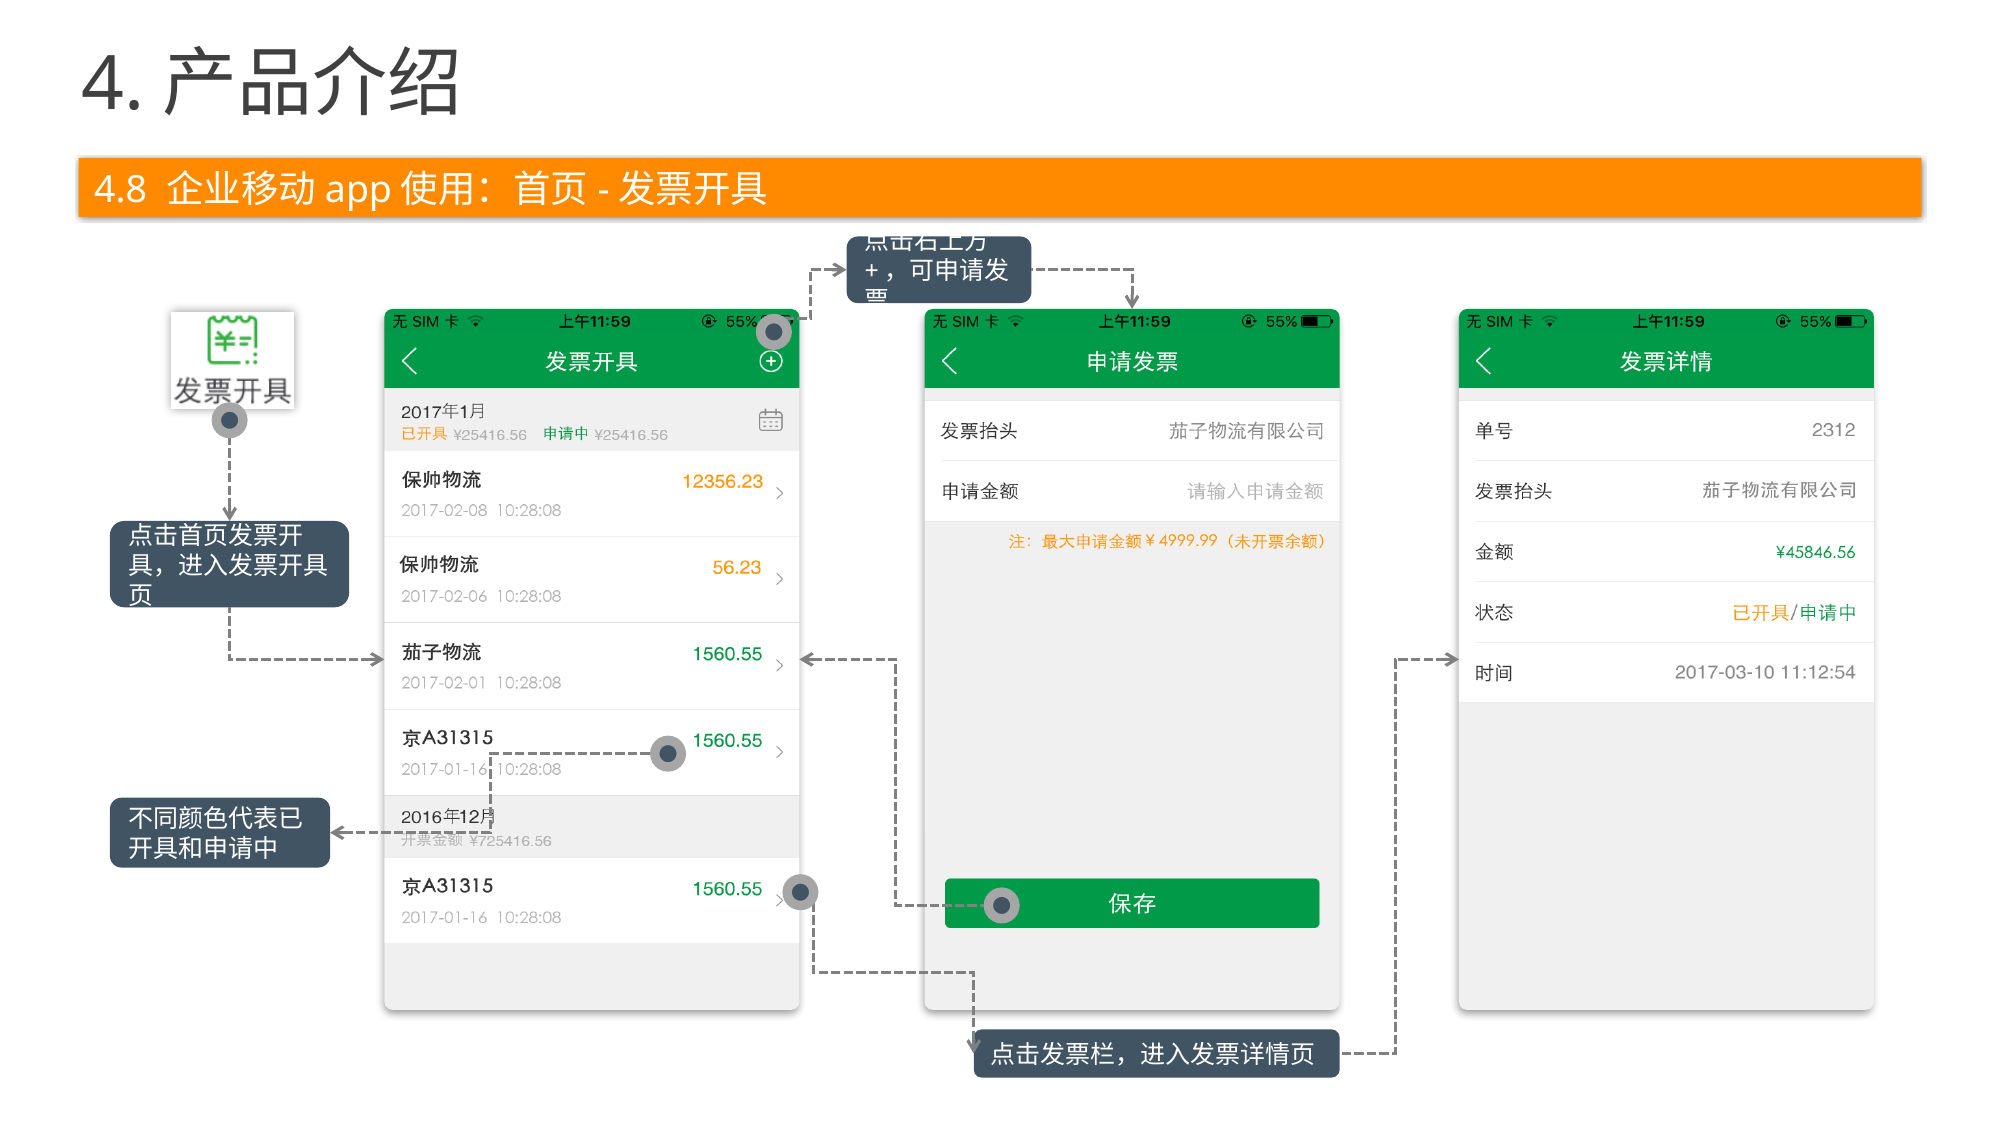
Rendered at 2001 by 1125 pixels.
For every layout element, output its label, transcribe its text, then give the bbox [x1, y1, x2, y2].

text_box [760, 236, 1133, 346]
picture [171, 312, 294, 406]
text_box [1457, 307, 1876, 1011]
text_box [78, 157, 1922, 218]
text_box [109, 406, 385, 660]
text_box 4.产品介绍 [81, 51, 1922, 124]
text_box [923, 307, 1341, 659]
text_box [787, 659, 1459, 1078]
text_box [383, 307, 801, 1011]
text_box 4.8 企业移动app使用：首页-发票开具 [94, 164, 1849, 210]
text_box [109, 740, 682, 868]
